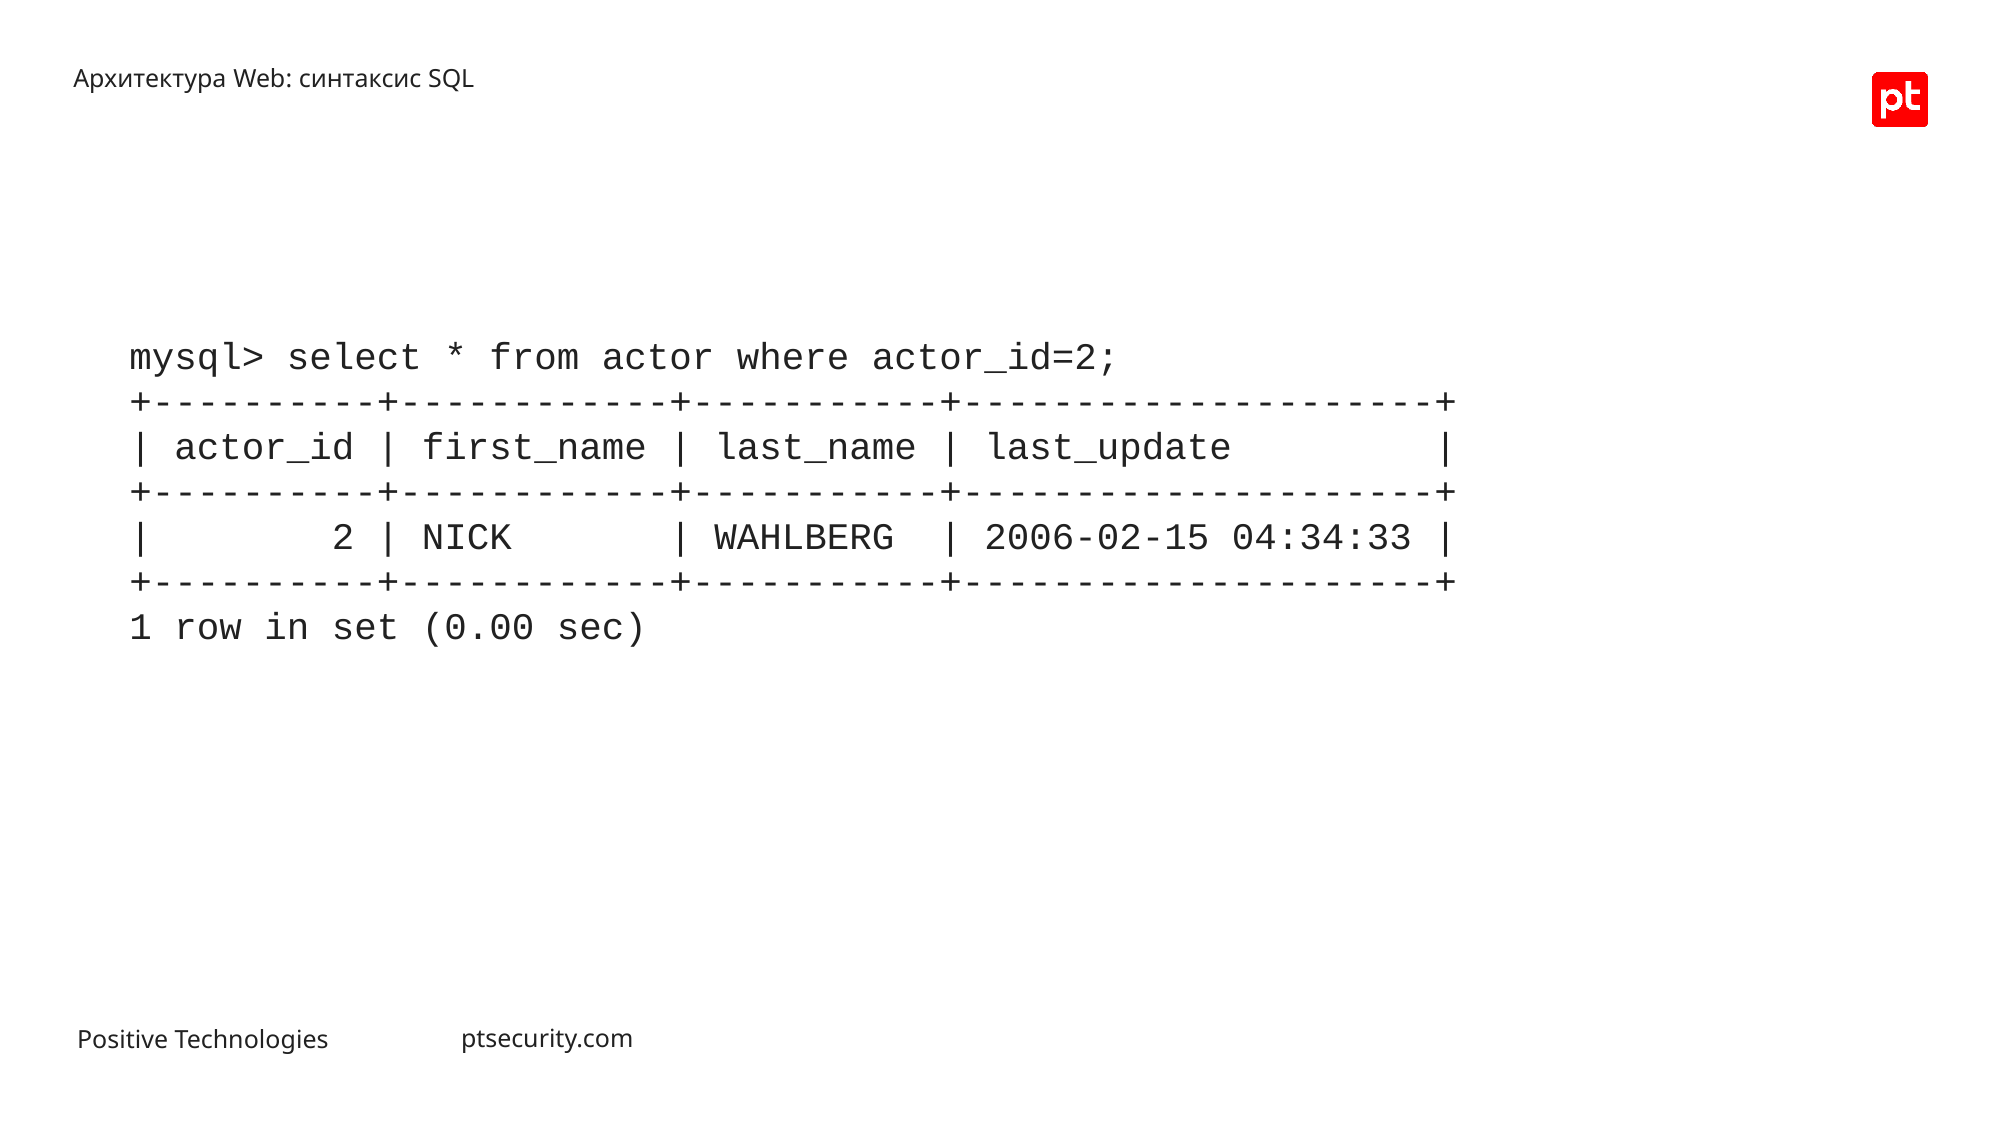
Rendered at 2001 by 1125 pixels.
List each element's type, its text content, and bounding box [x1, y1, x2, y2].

text_box mysql> select * from actor where actor_id=2; +----------+------------+-----------+---------------------+ | actor_id | first_name | last_name | last_update | +----------+------------+-----------+---------------------+ | 2 | NICK | WAHLBERG | 2006-02-15 04:34:33 | +----------+------------+-----------+---------------------+ 1 row in set (0.00 sec) [114, 280, 1970, 655]
picture [1872, 72, 1928, 127]
text_box Архитектура Web: синтаксис SQL [58, 54, 504, 115]
